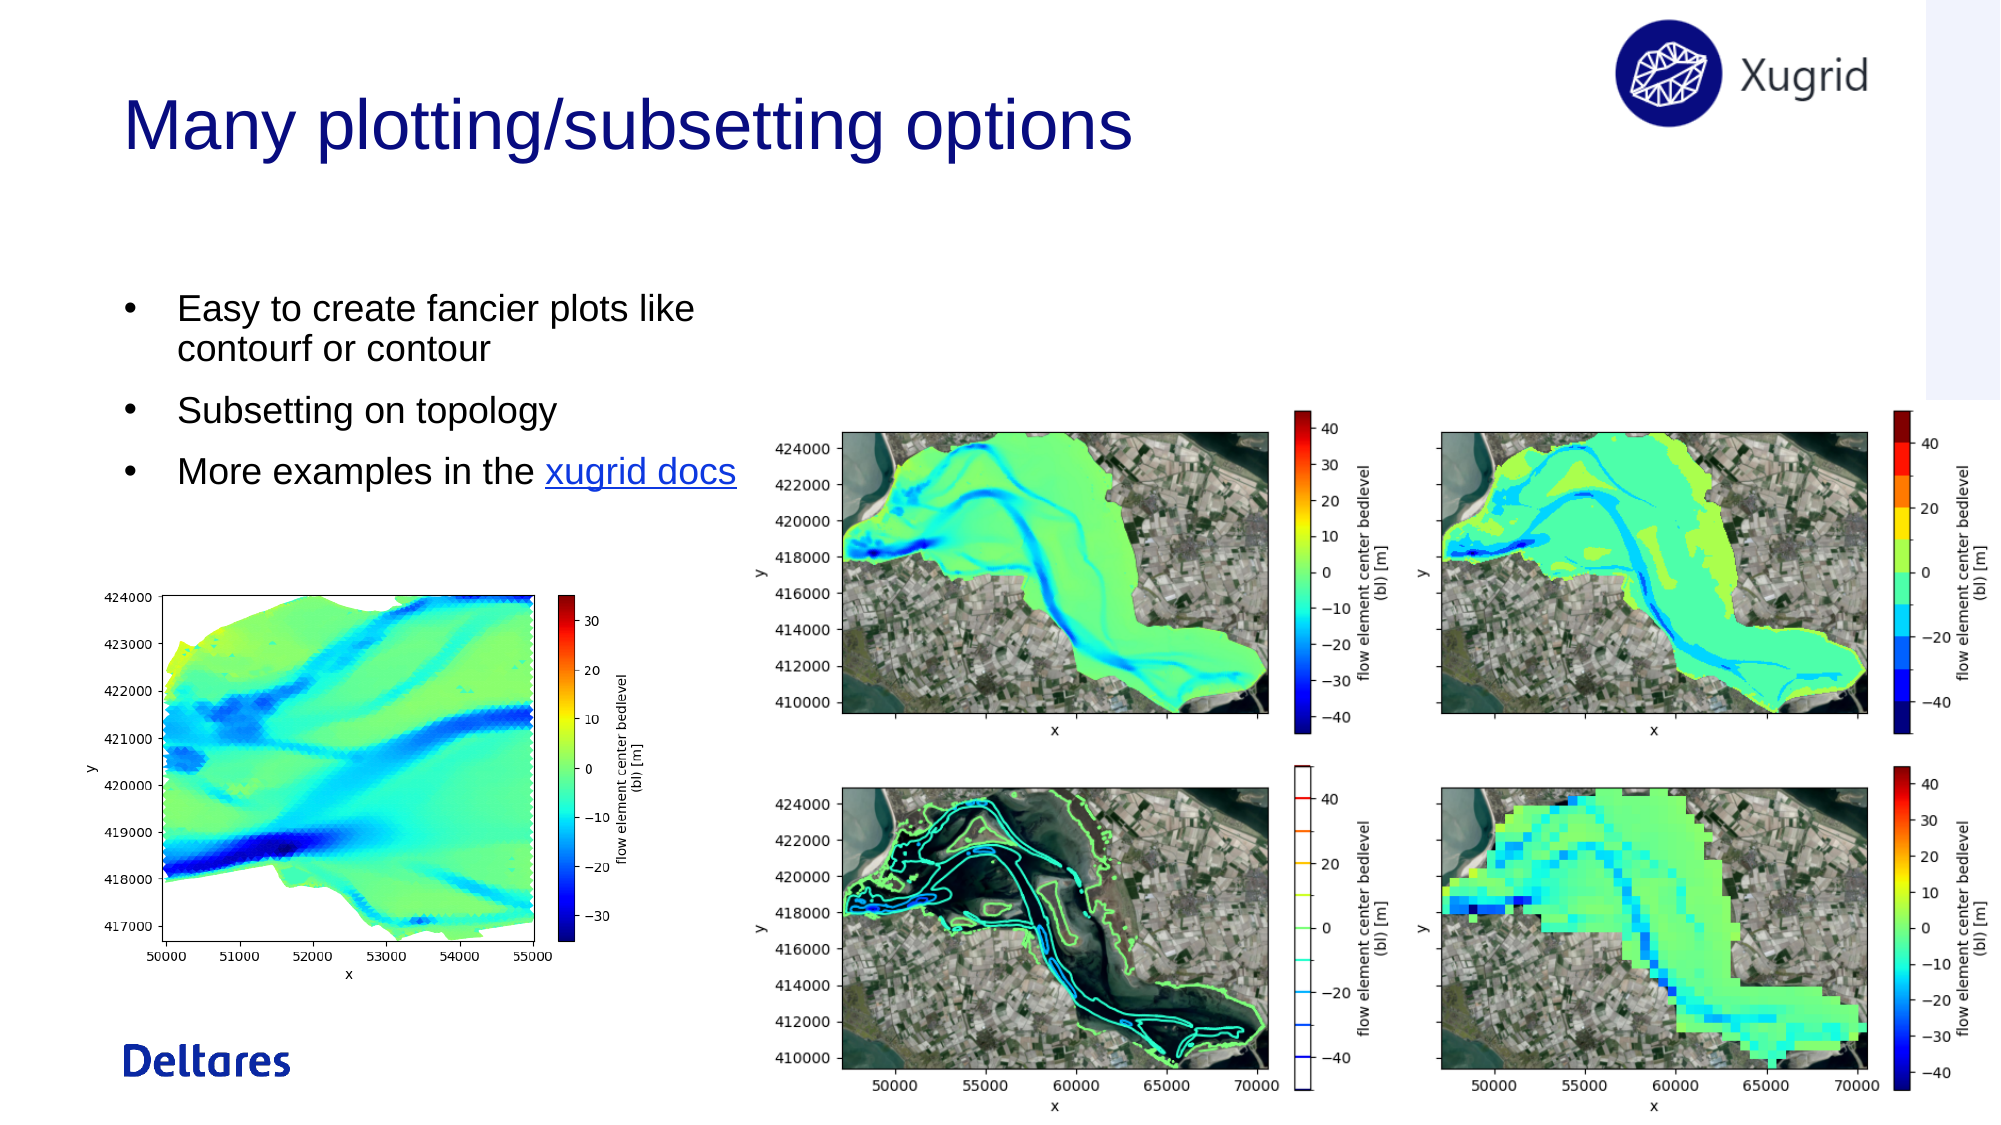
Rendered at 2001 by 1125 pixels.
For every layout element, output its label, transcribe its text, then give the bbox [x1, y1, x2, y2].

picture [743, 400, 2000, 1125]
picture [86, 582, 648, 982]
list Easy to create fancier plots like contourf or contour Subsetting on topology More examples in the xugrid docs [123, 289, 768, 999]
picture [1595, 9, 1887, 137]
picture [108, 1028, 304, 1092]
title Many plotting/subsetting options [123, 88, 1850, 243]
